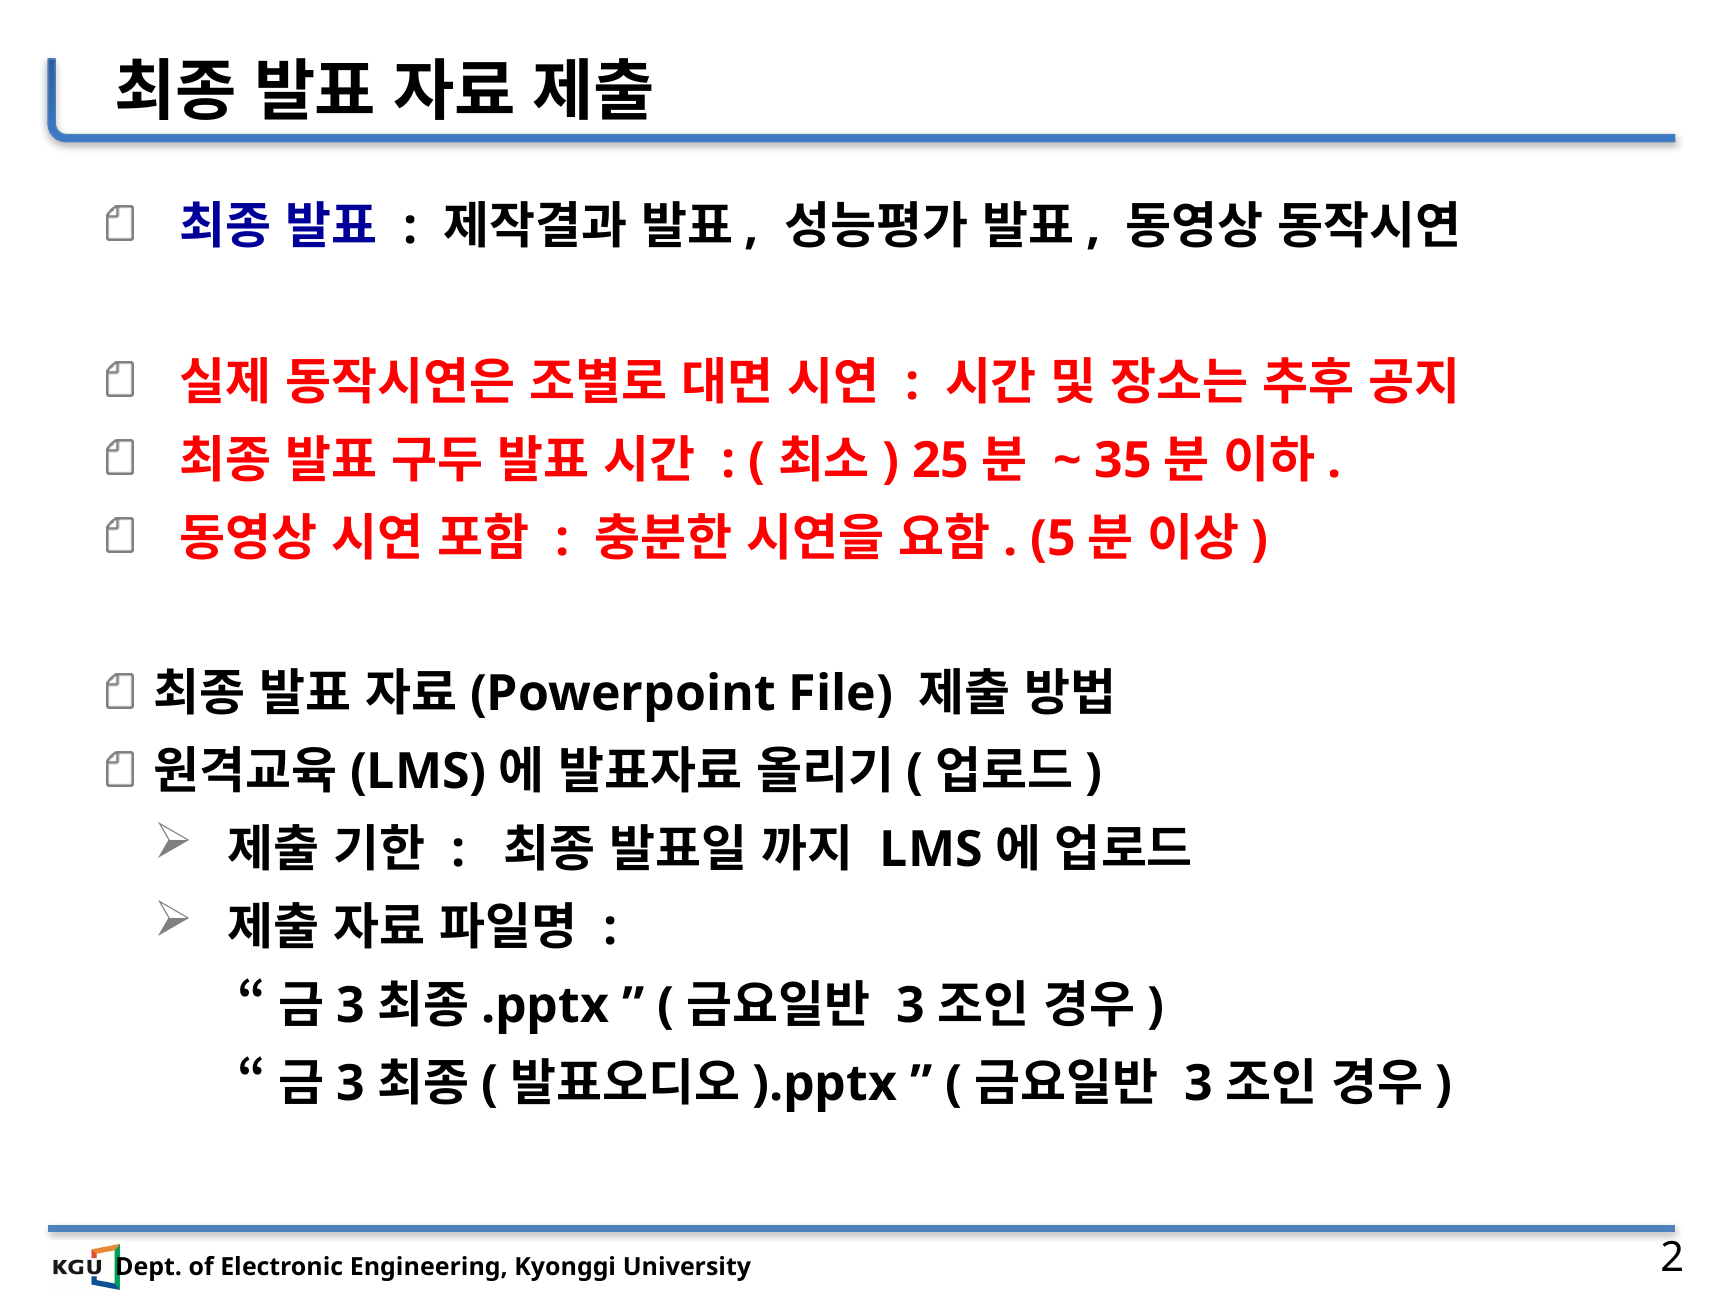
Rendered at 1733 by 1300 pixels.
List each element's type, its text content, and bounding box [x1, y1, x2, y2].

picture [106, 673, 134, 709]
list 최종 발표 : 제작결과 발표, 성능평가 발표, 동영상 동작시연 실제 동작시연은 조별로 대면 시연 : 시간 및 장소는 추후 공지 최종 발표 구두 발표 시간 : (최소) 25분 ~ 35분 이하. 동영상 시연 포함 : 충분한 시연을 요함. (5분 이상) 최종 발표 자료(Powerpoint File) 제출 방법 원격교육(LMS)에 발표자료 올리기(업로드) 제출 기한 : 최종 발표일 까지 LMS에 업로드 제출 자료 파일명 : “금3최종.pptx ” (금요일반 3조인 경우) “금3최종(발표오디오).pptx ” (금요일반 3조인 경우) [86, 165, 1658, 1217]
picture [106, 205, 134, 241]
picture [106, 439, 134, 475]
picture [106, 751, 134, 787]
list 최종 발표 자료 제출 [115, 49, 1639, 127]
picture [106, 517, 134, 553]
picture [48, 1240, 123, 1293]
picture [106, 361, 134, 397]
